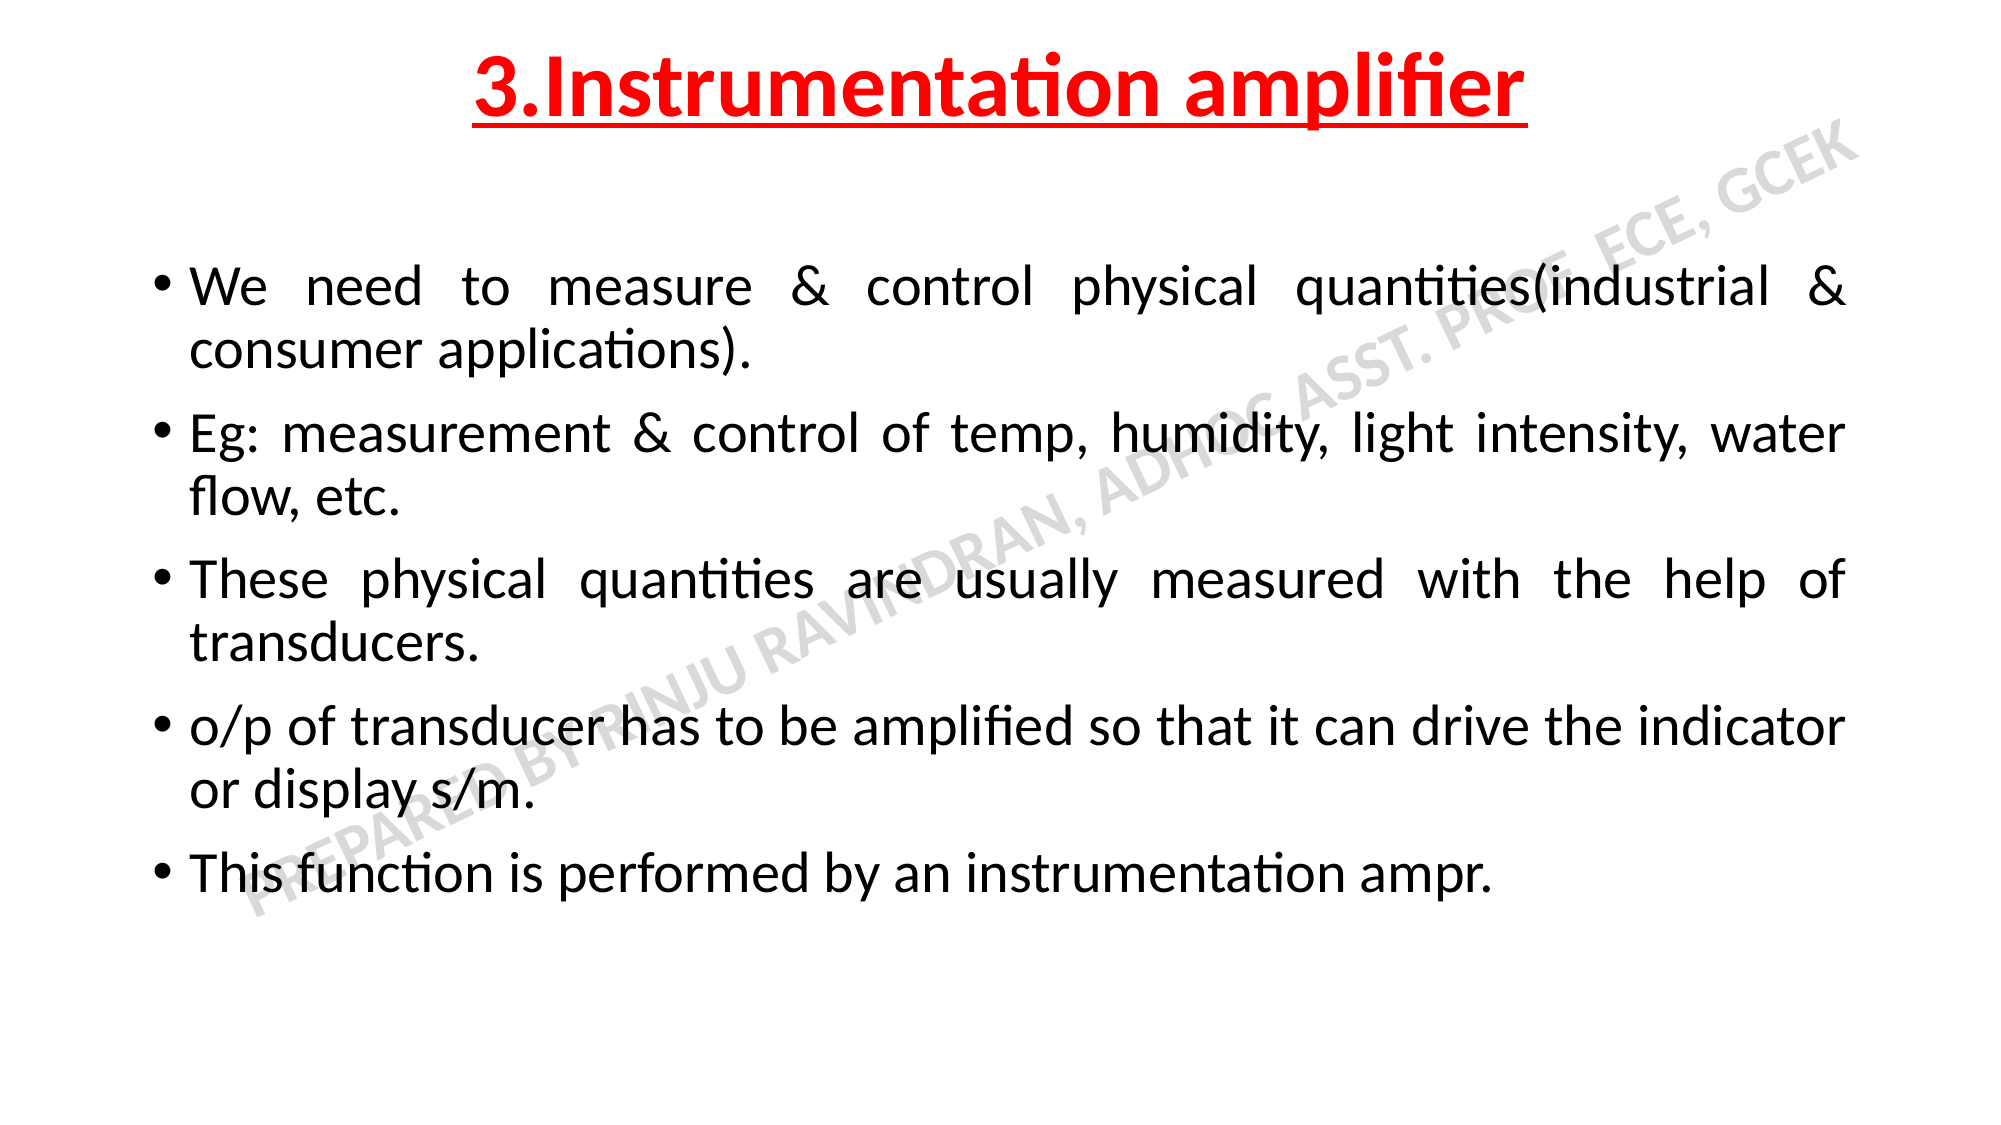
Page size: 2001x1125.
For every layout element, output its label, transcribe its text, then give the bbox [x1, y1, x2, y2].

list We need to measure & control physical quantities(industrial & consumer applications). Eg: measurement & control of temp, humidity, light intensity, water flow, etc. These physical quantities are usually measured with the help of transducers. o/p of transducer has to be amplified so that it can drive the indicator or display s/m. This function is performed by an instrumentation ampr. [137, 247, 1863, 1090]
title 3.Instrumentation amplifier [137, 30, 1863, 247]
